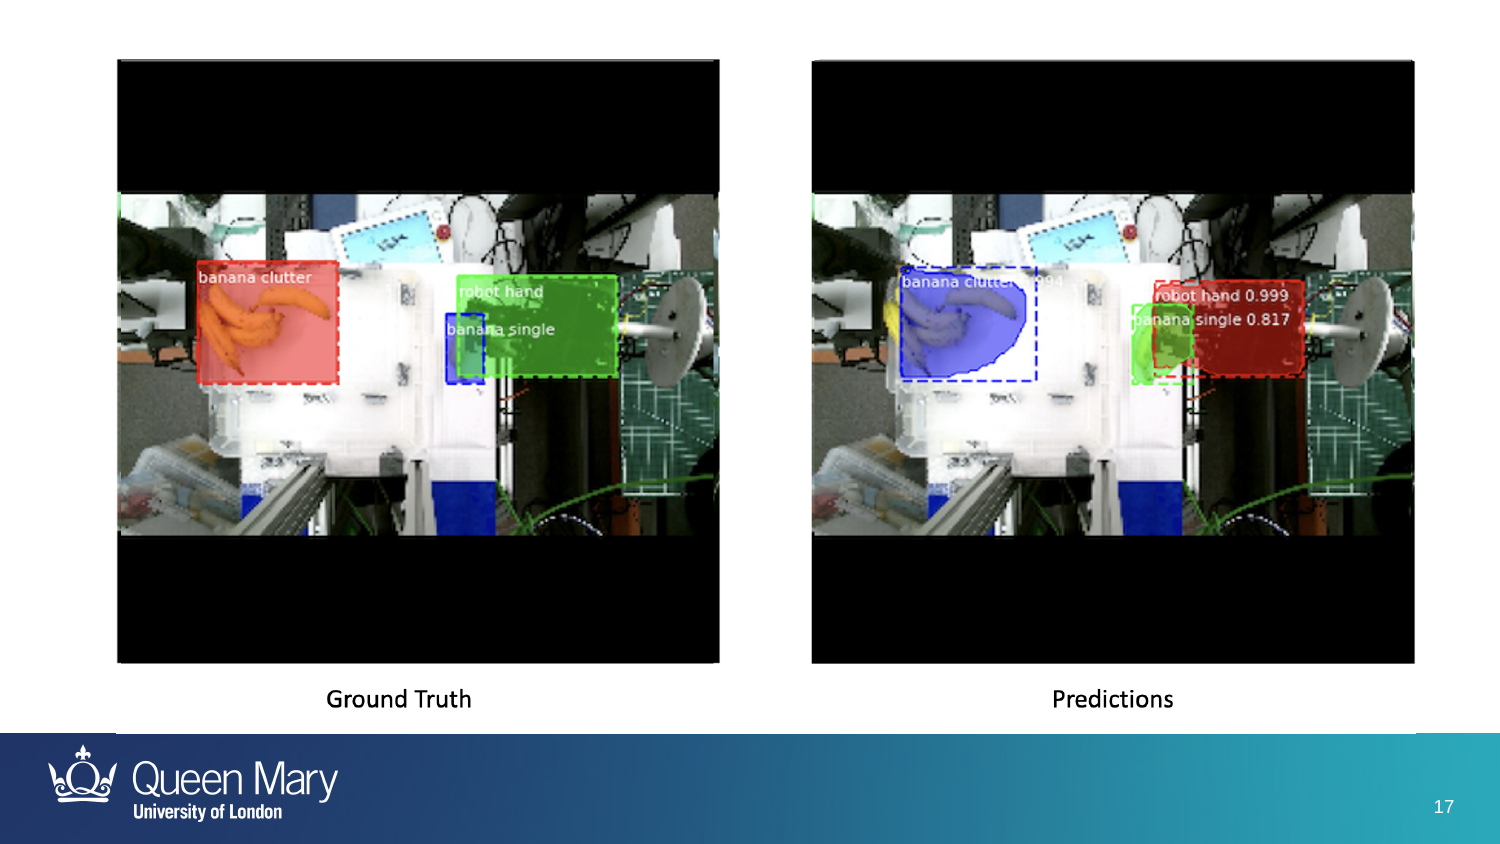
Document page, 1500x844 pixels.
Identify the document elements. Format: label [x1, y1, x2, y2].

list [116, 59, 1416, 734]
picture [0, 733, 1500, 844]
